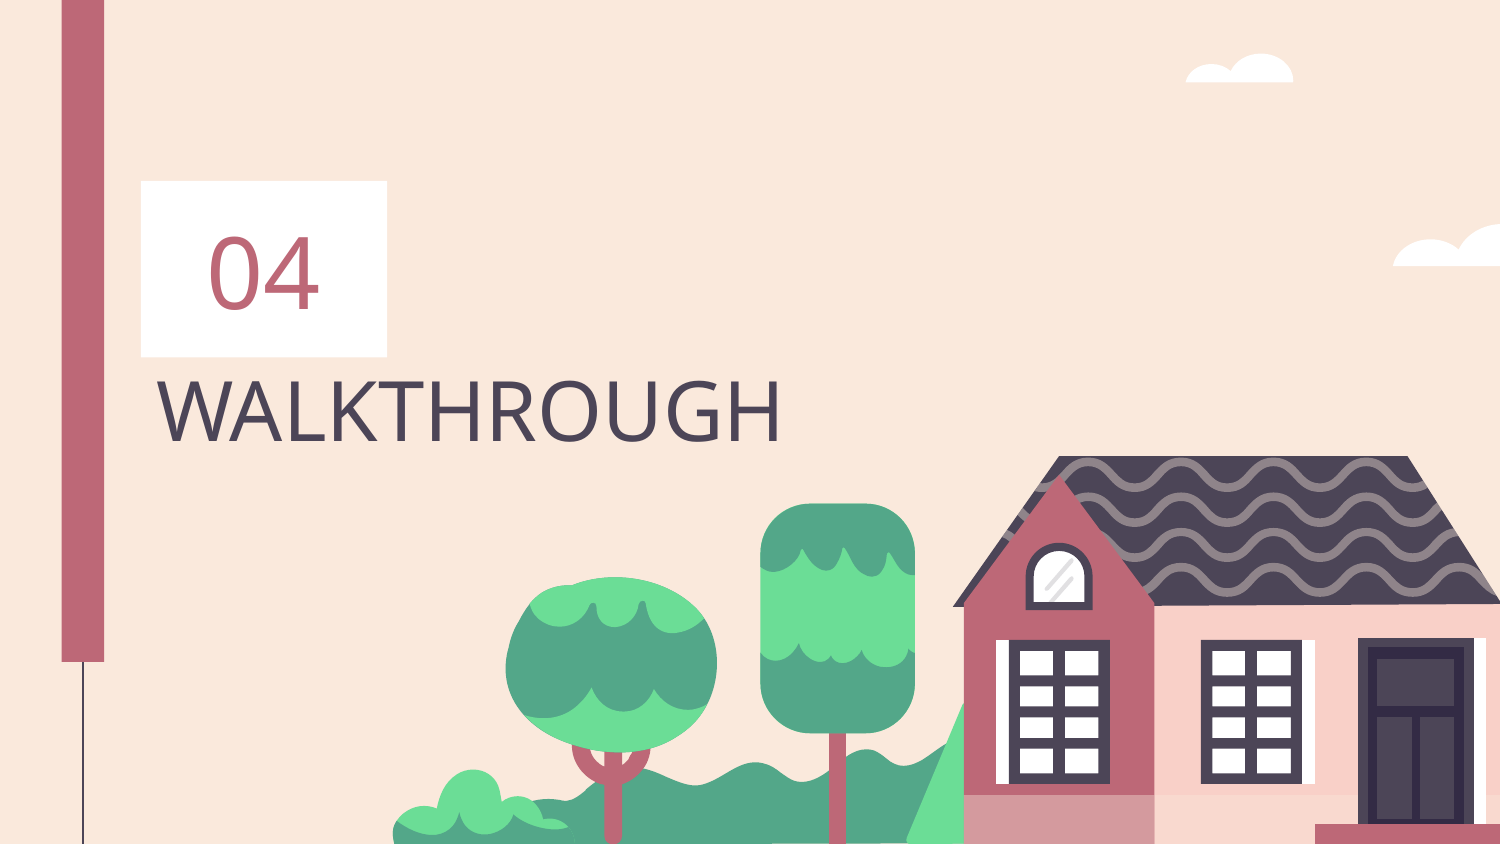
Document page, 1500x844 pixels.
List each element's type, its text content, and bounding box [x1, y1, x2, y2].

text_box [392, 503, 947, 844]
text_box WALKTHROUGH [140, 343, 921, 504]
title 04 [140, 180, 388, 343]
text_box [952, 455, 1500, 844]
